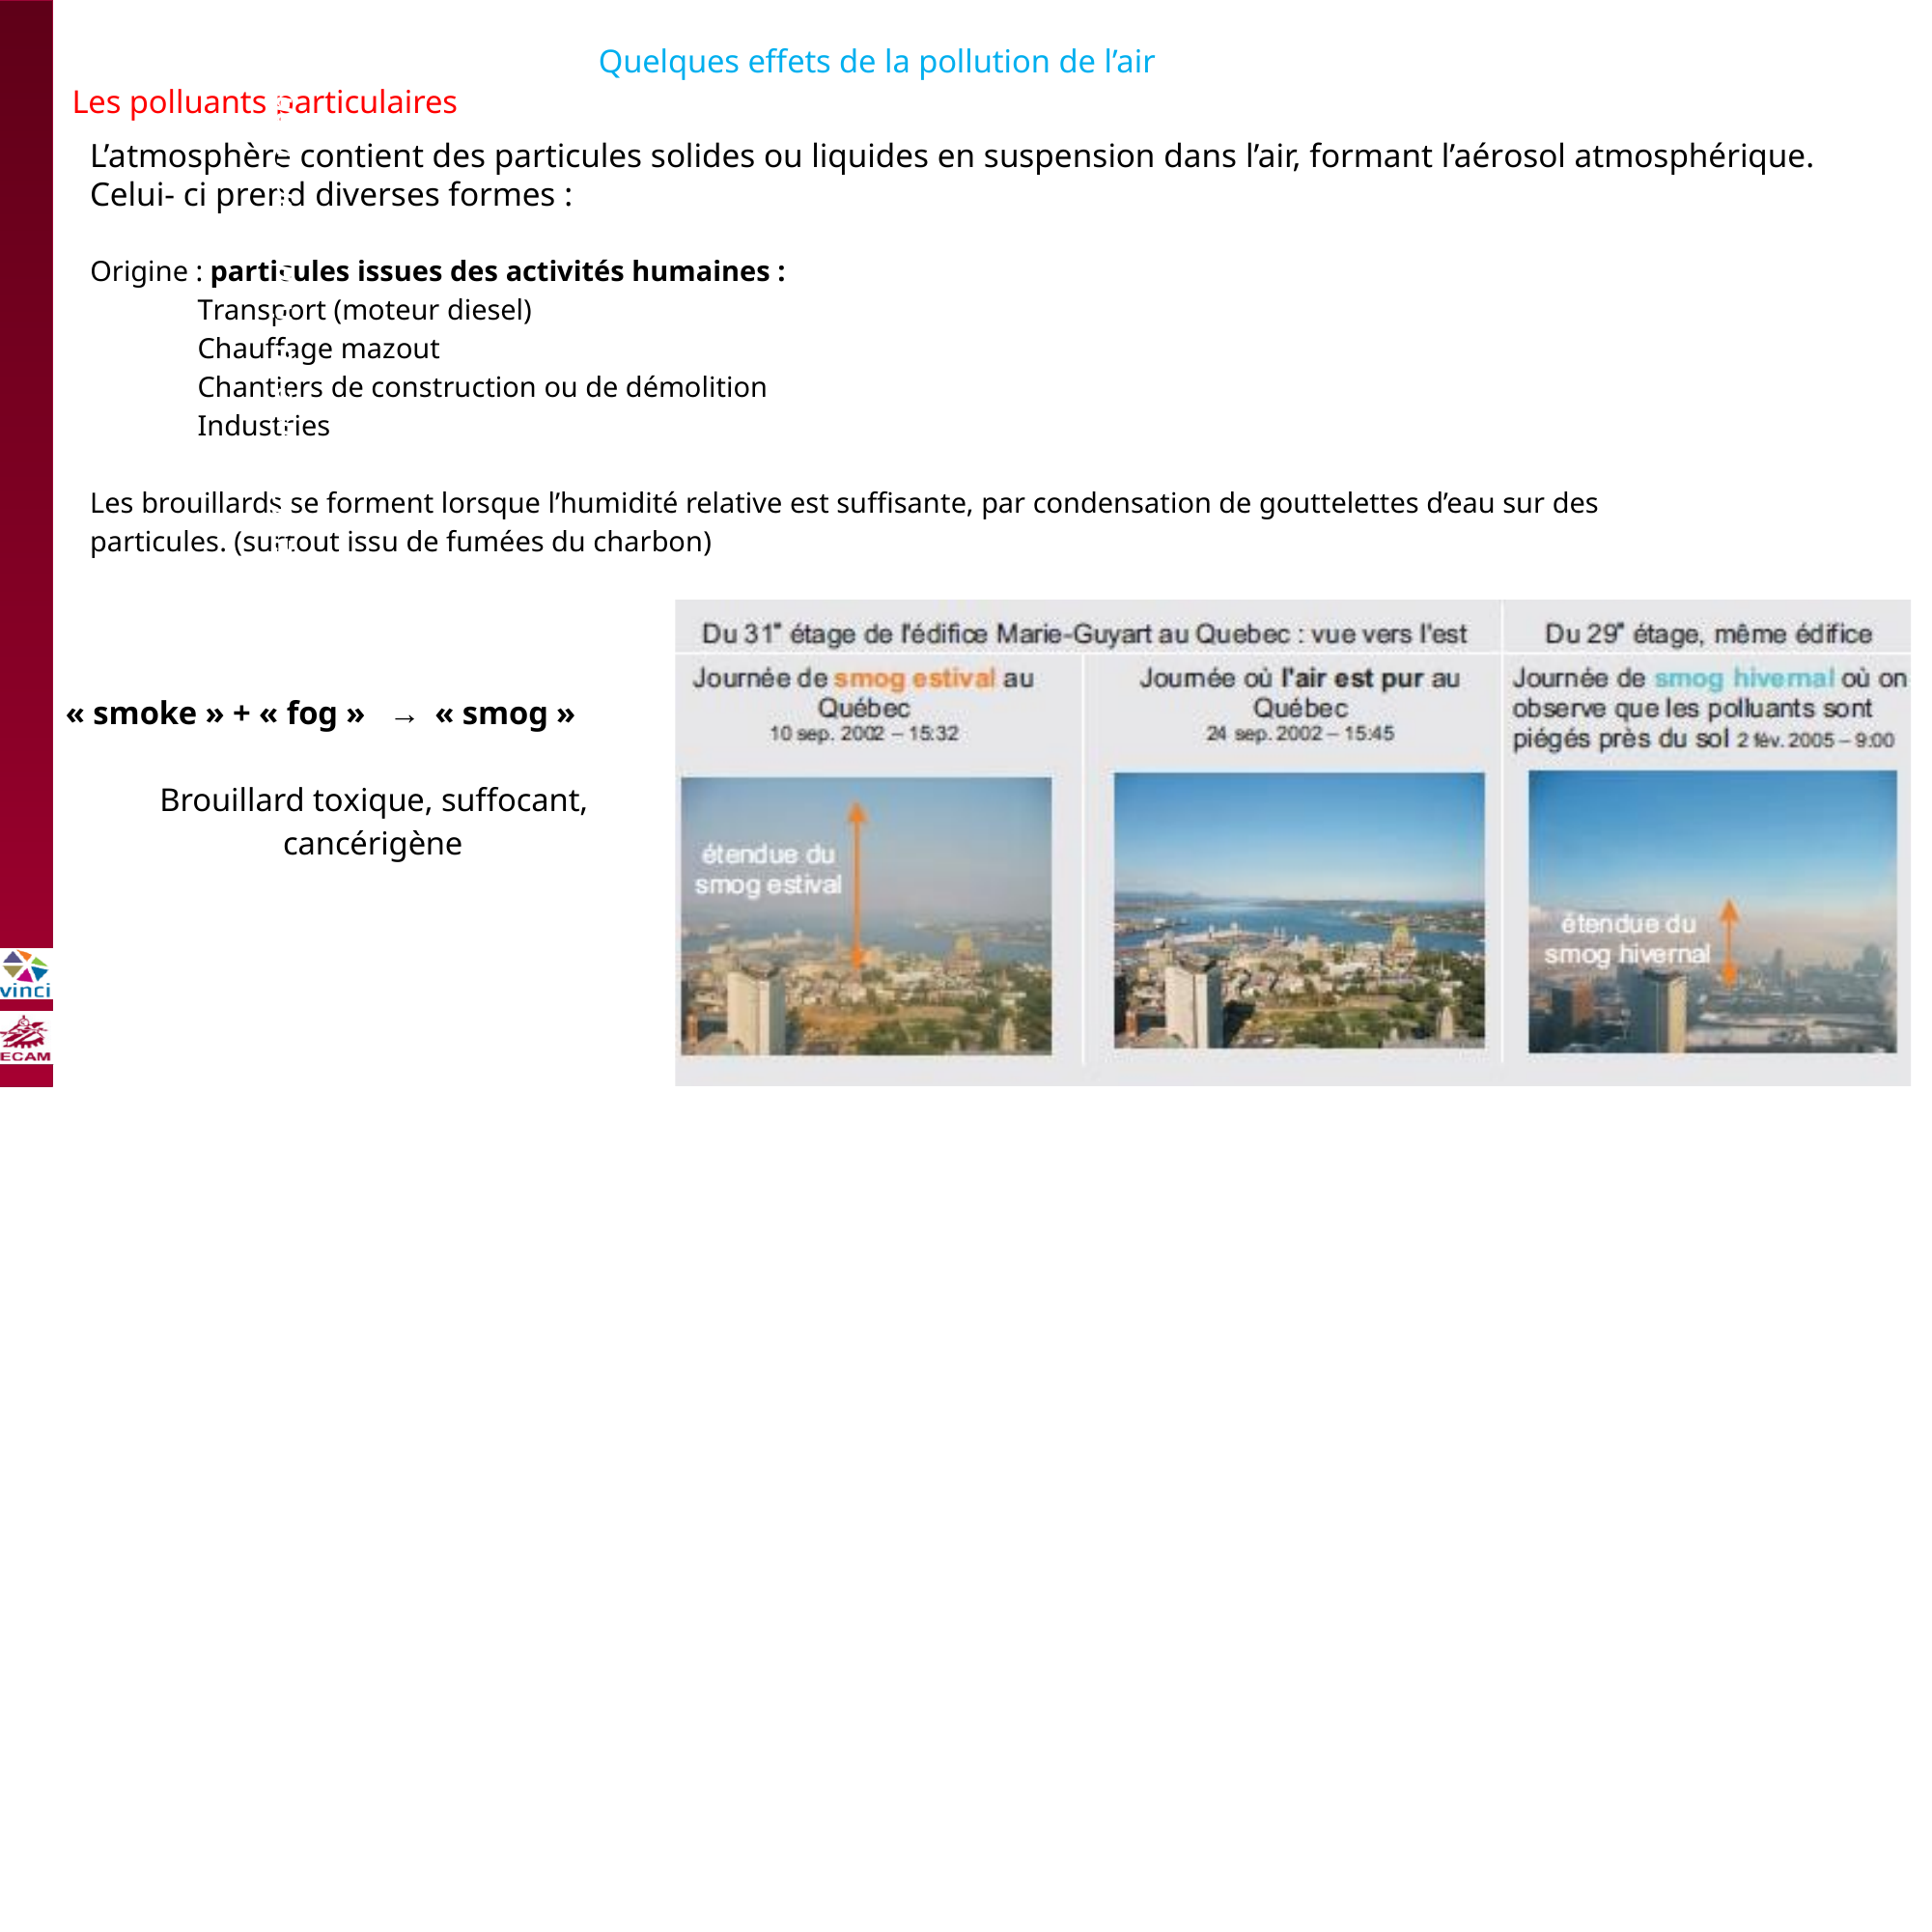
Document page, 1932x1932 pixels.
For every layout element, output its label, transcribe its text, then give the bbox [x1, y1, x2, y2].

text_box « smoke » + « fog » → « smog » [63, 694, 687, 736]
text_box B2040-Chimie du vivant et environnement [266, 12, 298, 577]
text_box Les brouillards se forment lorsque l’humidité relative est suffisante, par condensation de gouttelettes d’eau sur des particules. (surtout issu de fumées du charbon) [88, 487, 266, 562]
text_box Brouillard toxique, suffocant, cancérigène [122, 782, 627, 866]
text_box [0, 0, 53, 1086]
text_box Origine : particules issues des activités humaines : Transport (moteur diesel) Chauffage mazout Chantiers de construction ou de démolition Industries [298, 255, 885, 446]
text_box Quelques effets de la pollution de l’air [596, 44, 1253, 84]
text_box [675, 600, 1912, 1086]
text_box Les polluants particulaires L’atmosphère contient des particules solides ou liquides en suspension dans l’air, formant l’aérosol atmosphérique. Celui- ci prend diverses formes : [298, 84, 1884, 214]
text_box Les brouillards se forment lorsque l’humidité relative est suffisante, par condensation de gouttelettes d’eau sur des particules. (surtout issu de fumées du charbon) [298, 487, 1834, 562]
text_box Les polluants particulaires L’atmosphère contient des particules solides ou liquides en suspension dans l’air, formant l’aérosol atmosphérique. Celui- ci prend diverses formes : [70, 84, 266, 214]
text_box Origine : particules issues des activités humaines : Transport (moteur diesel) Chauffage mazout Chantiers de construction ou de démolition Industries [88, 255, 266, 446]
